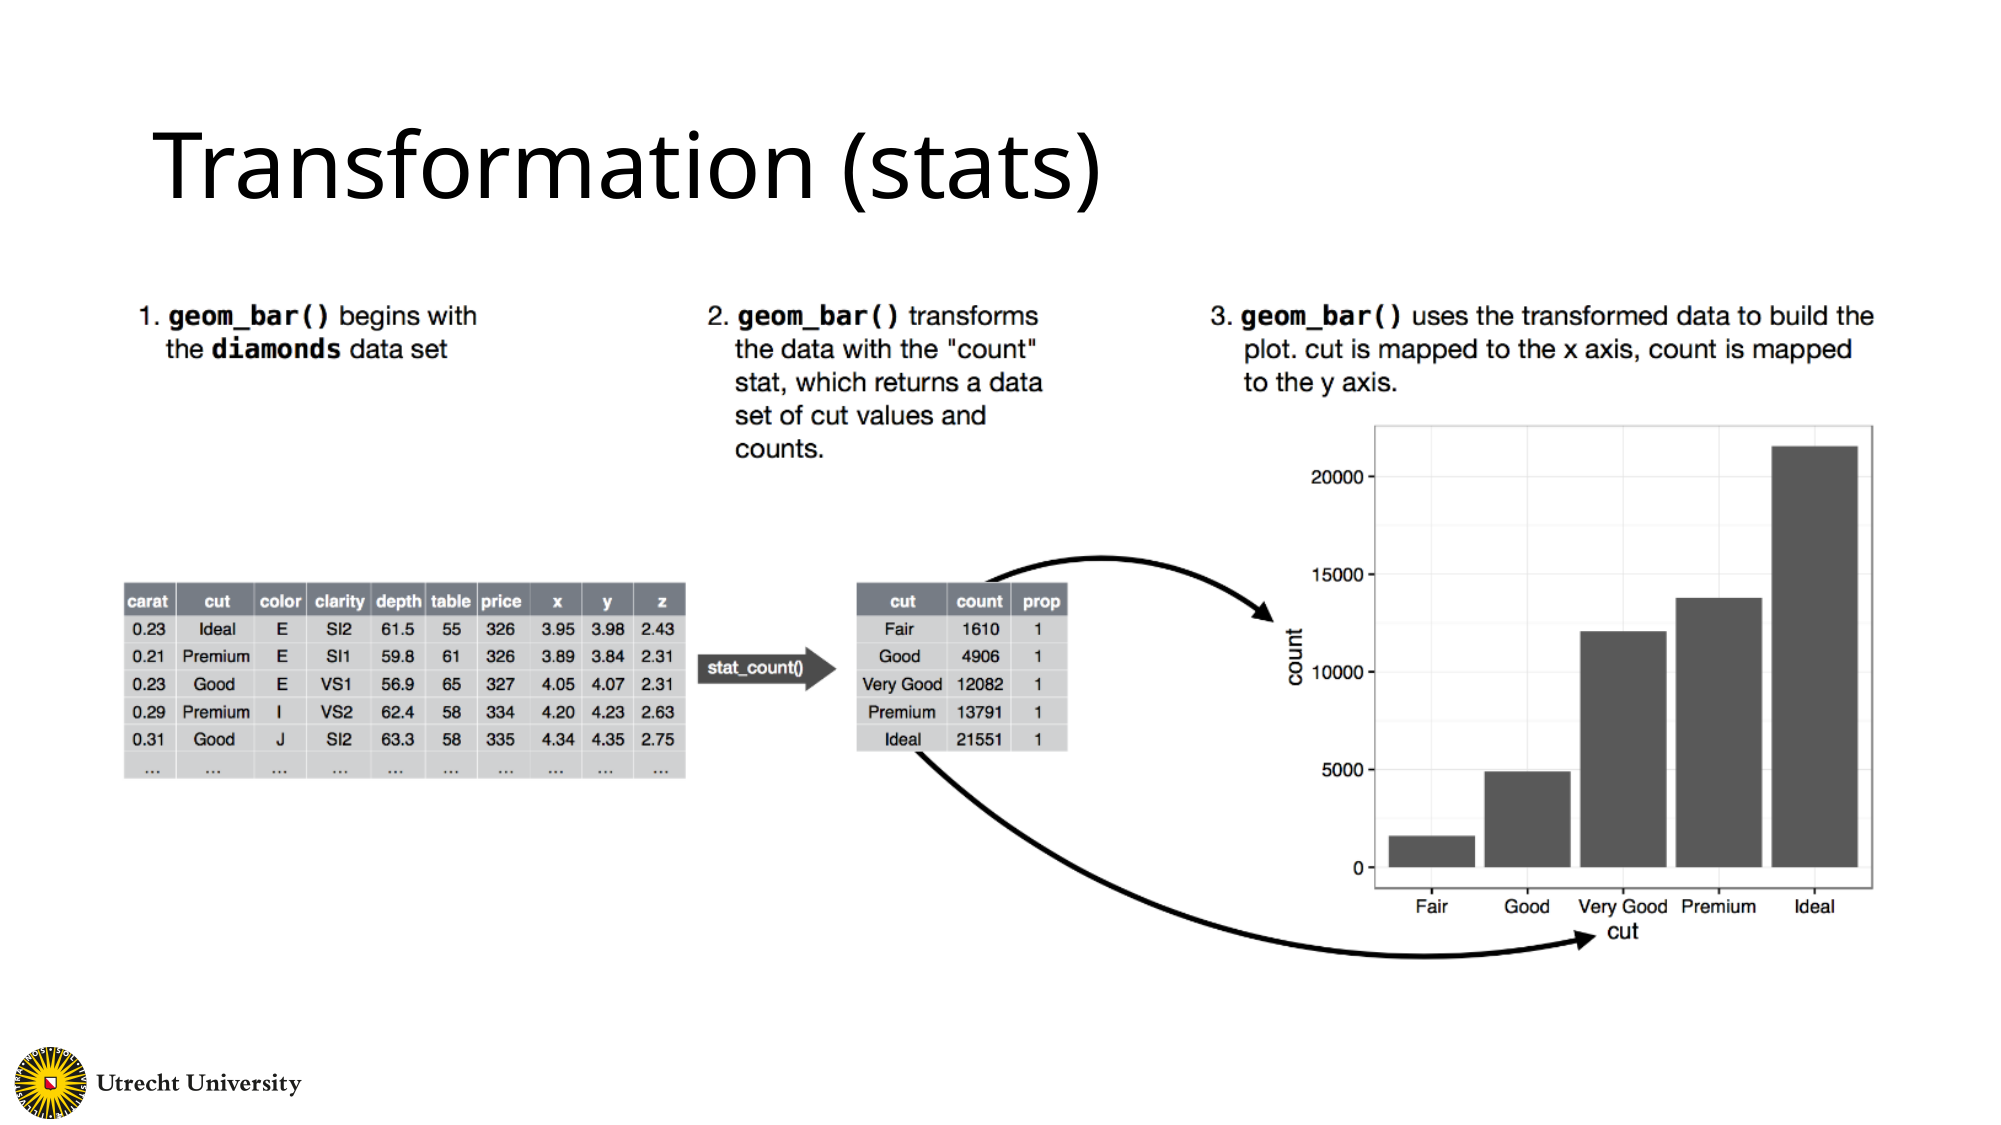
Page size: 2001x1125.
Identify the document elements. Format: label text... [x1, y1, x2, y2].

picture [0, 995, 386, 1125]
title Transformation (stats) [137, 59, 1863, 277]
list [96, 277, 1903, 983]
